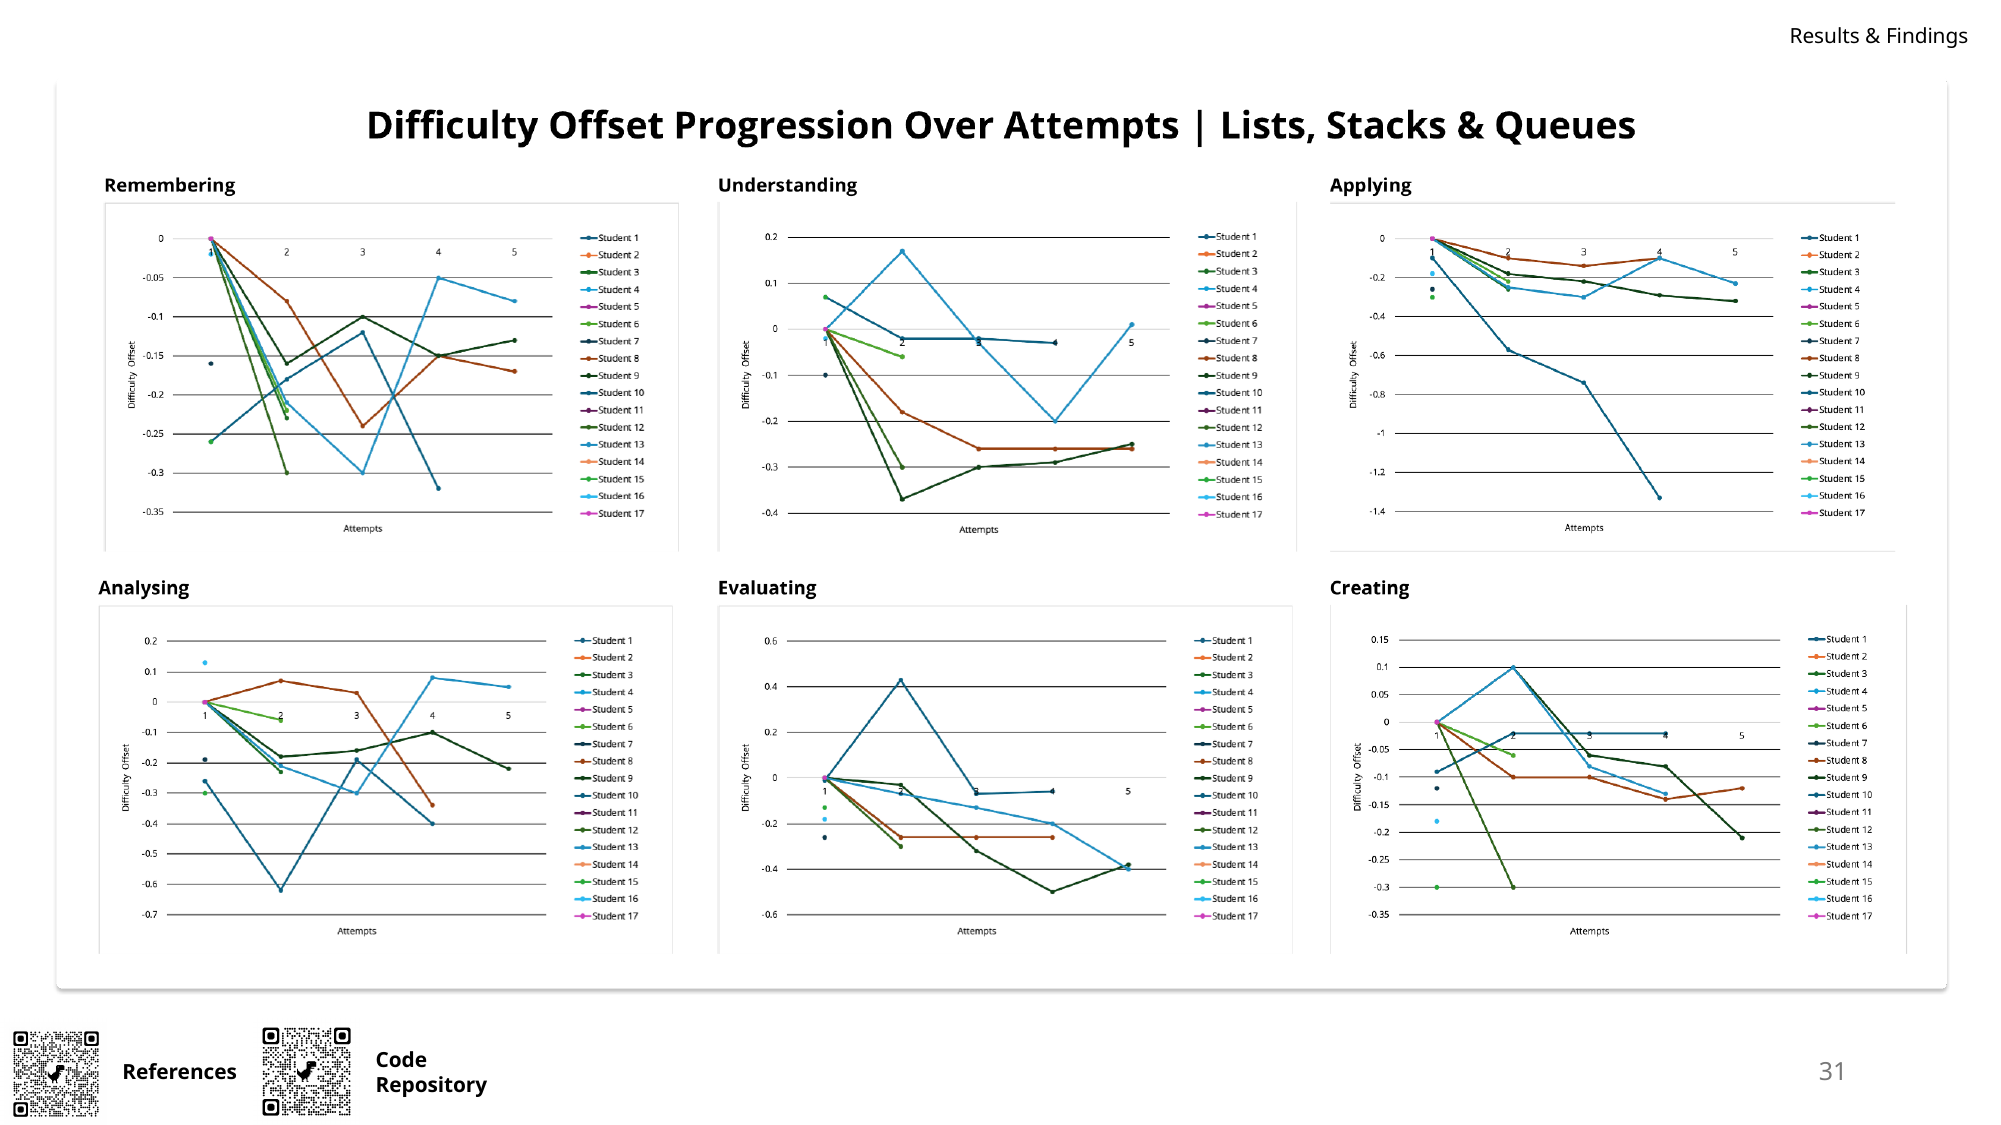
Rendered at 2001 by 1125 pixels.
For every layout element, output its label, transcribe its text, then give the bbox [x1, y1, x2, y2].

picture [52, 78, 1951, 996]
text_box Results & Findings [1774, 14, 1984, 55]
text_box References [108, 1051, 252, 1092]
picture [0, 1017, 108, 1125]
text_box Code Repository [361, 1038, 503, 1104]
slide_number 31 [1412, 1042, 1863, 1103]
picture [252, 1017, 361, 1125]
